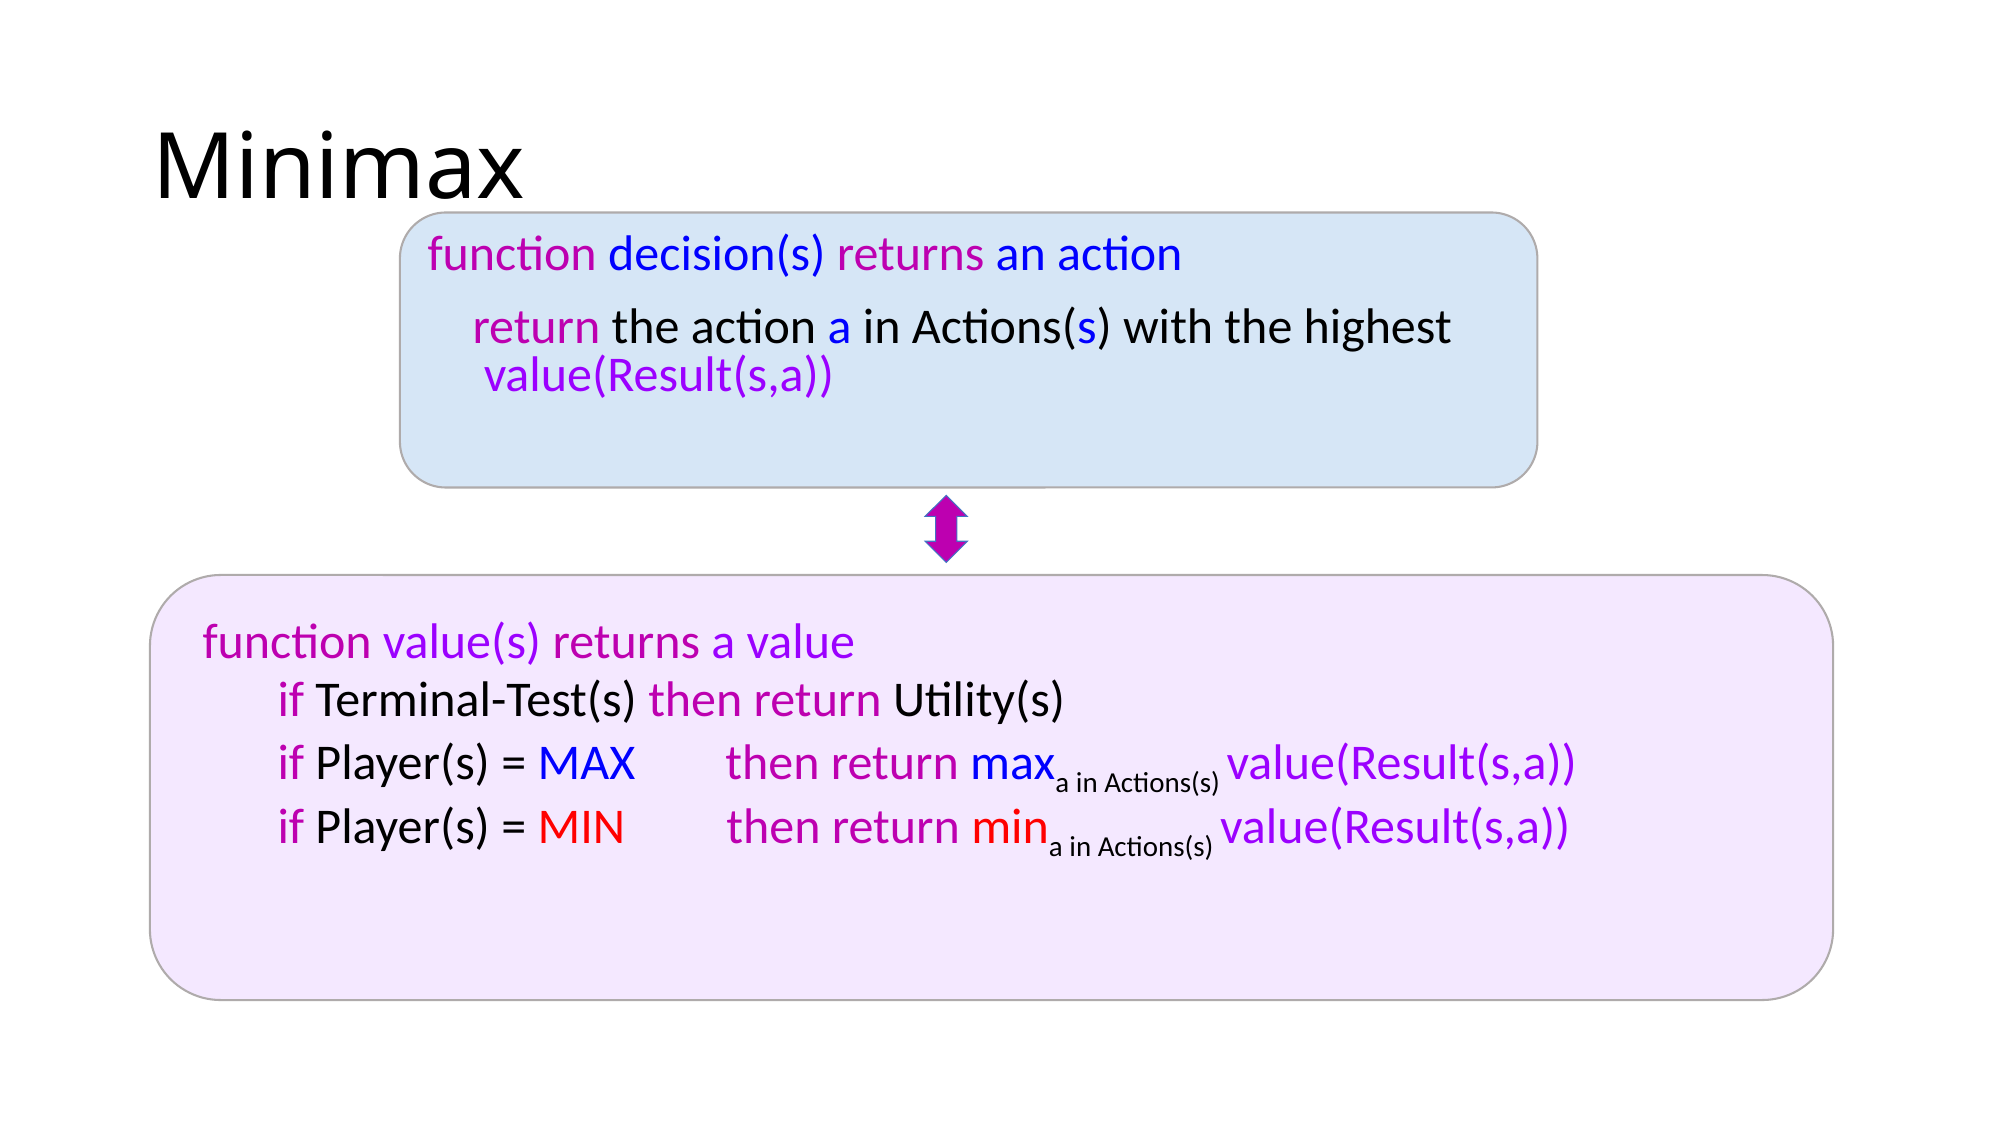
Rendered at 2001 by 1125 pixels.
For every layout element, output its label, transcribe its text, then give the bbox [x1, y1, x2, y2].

text_box [398, 211, 1539, 489]
text_box function decision(s) returns an action return the action a in Actions(s) with the highest value(Result(s,a)) [412, 224, 1500, 475]
title Minimax [137, 59, 1863, 278]
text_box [149, 574, 1900, 1001]
text_box [923, 494, 969, 564]
